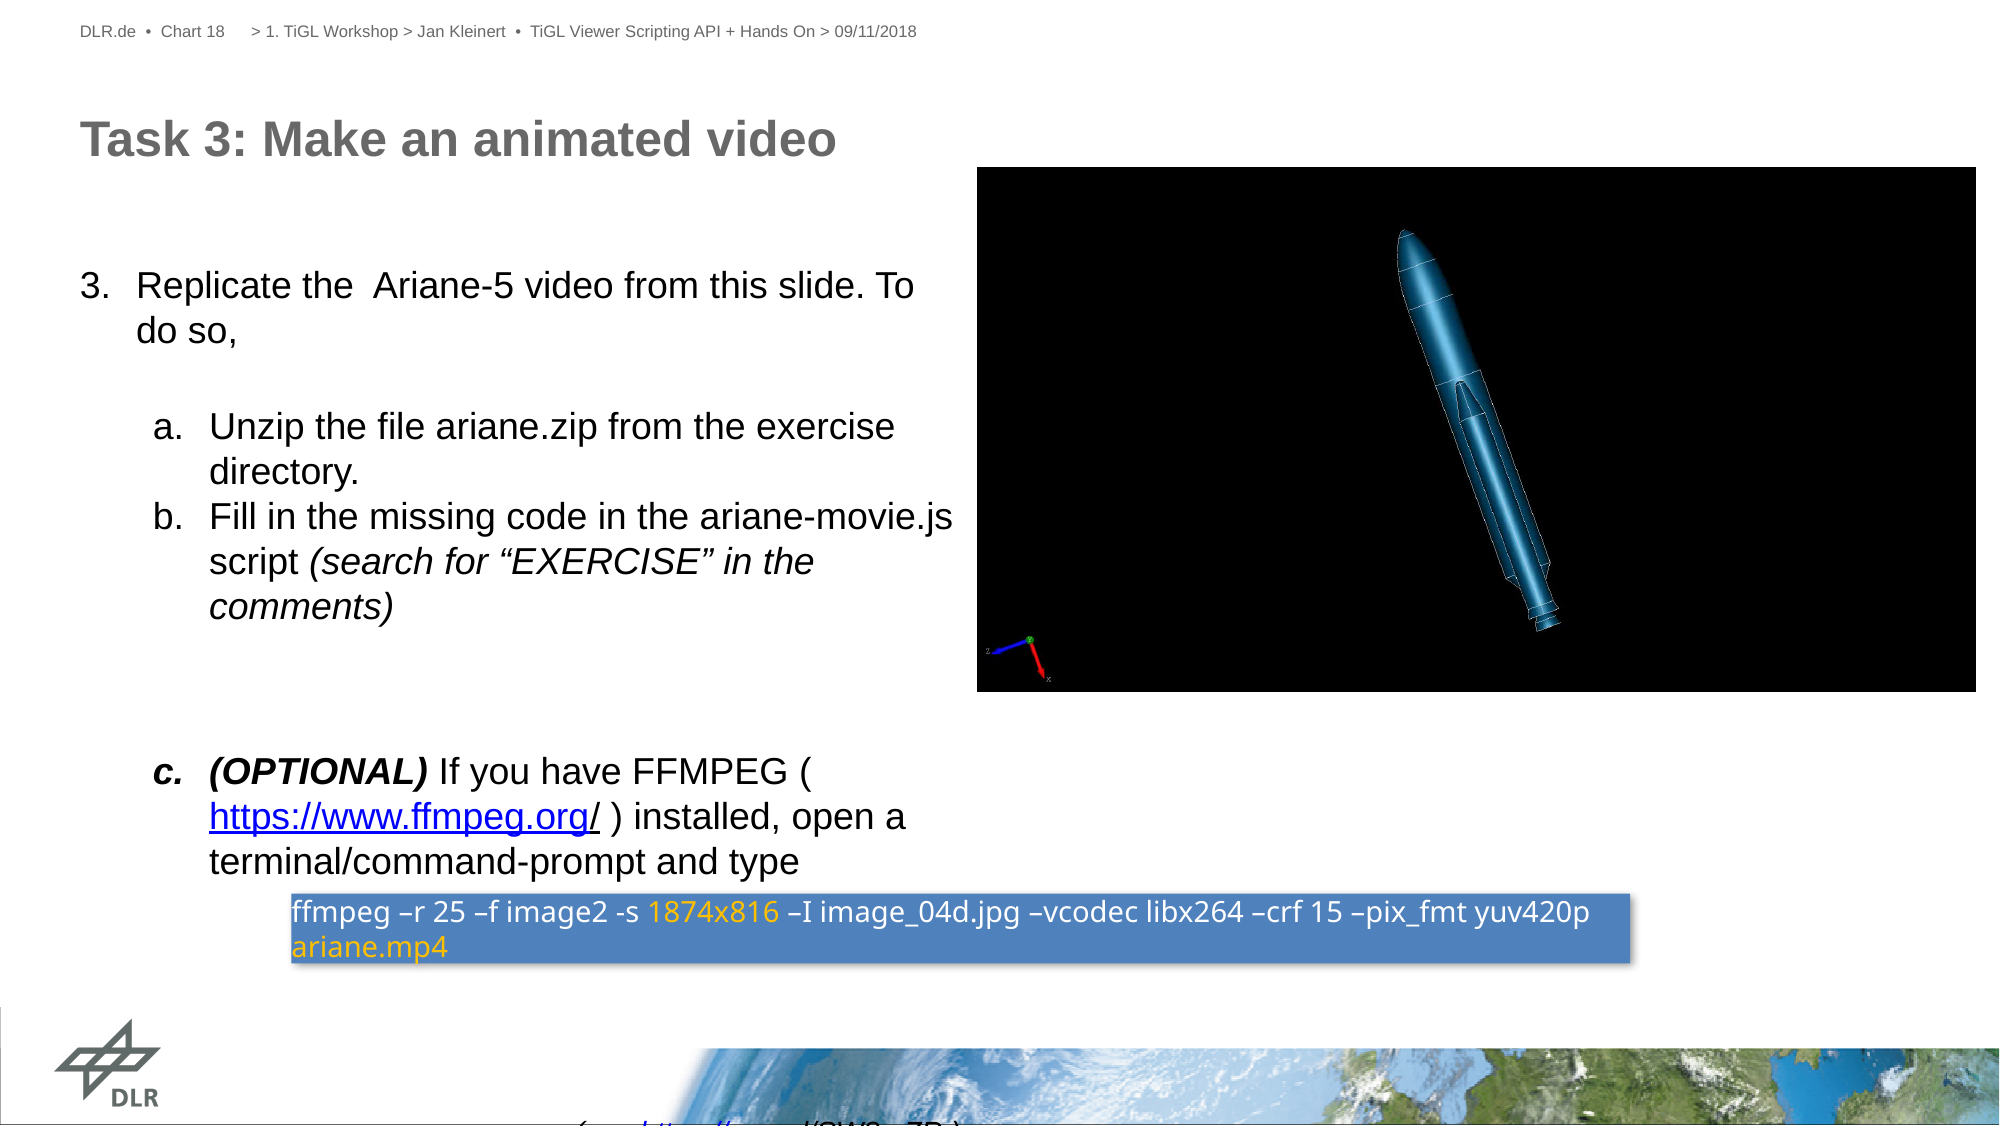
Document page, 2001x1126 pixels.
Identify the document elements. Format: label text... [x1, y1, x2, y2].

list Replicate the Ariane-5 video from this slide. To do so, Unzip the file ariane.zip from the exercise directory. Fill in the missing code in the ariane-movie.js script (search for “EXERCISE” in the comments) (OPTIONAL) If you have FFMPEG (https://www.ffmpeg.org/ ) installed, open a terminal/command-prompt and type (see https://goo.gl/SW8mZR ) [79, 261, 961, 973]
slide_number DLR.de • Chart 18 [79, 20, 251, 45]
title Task 3: Make an animated video [79, 106, 1921, 228]
footer > 1. TiGL Workshop > Jan Kleinert • TiGL Viewer Scripting API + Hands On > 09/11/2018 [251, 20, 1921, 45]
text_box ffmpeg –r 25 –f image2 -s 1874x816 –I image_04d.jpg –vcodec libx264 –crf 15 –pix_fmt yuv420p ariane.mp4 [291, 893, 1631, 964]
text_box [976, 166, 1977, 693]
picture [0, 1007, 2000, 1125]
